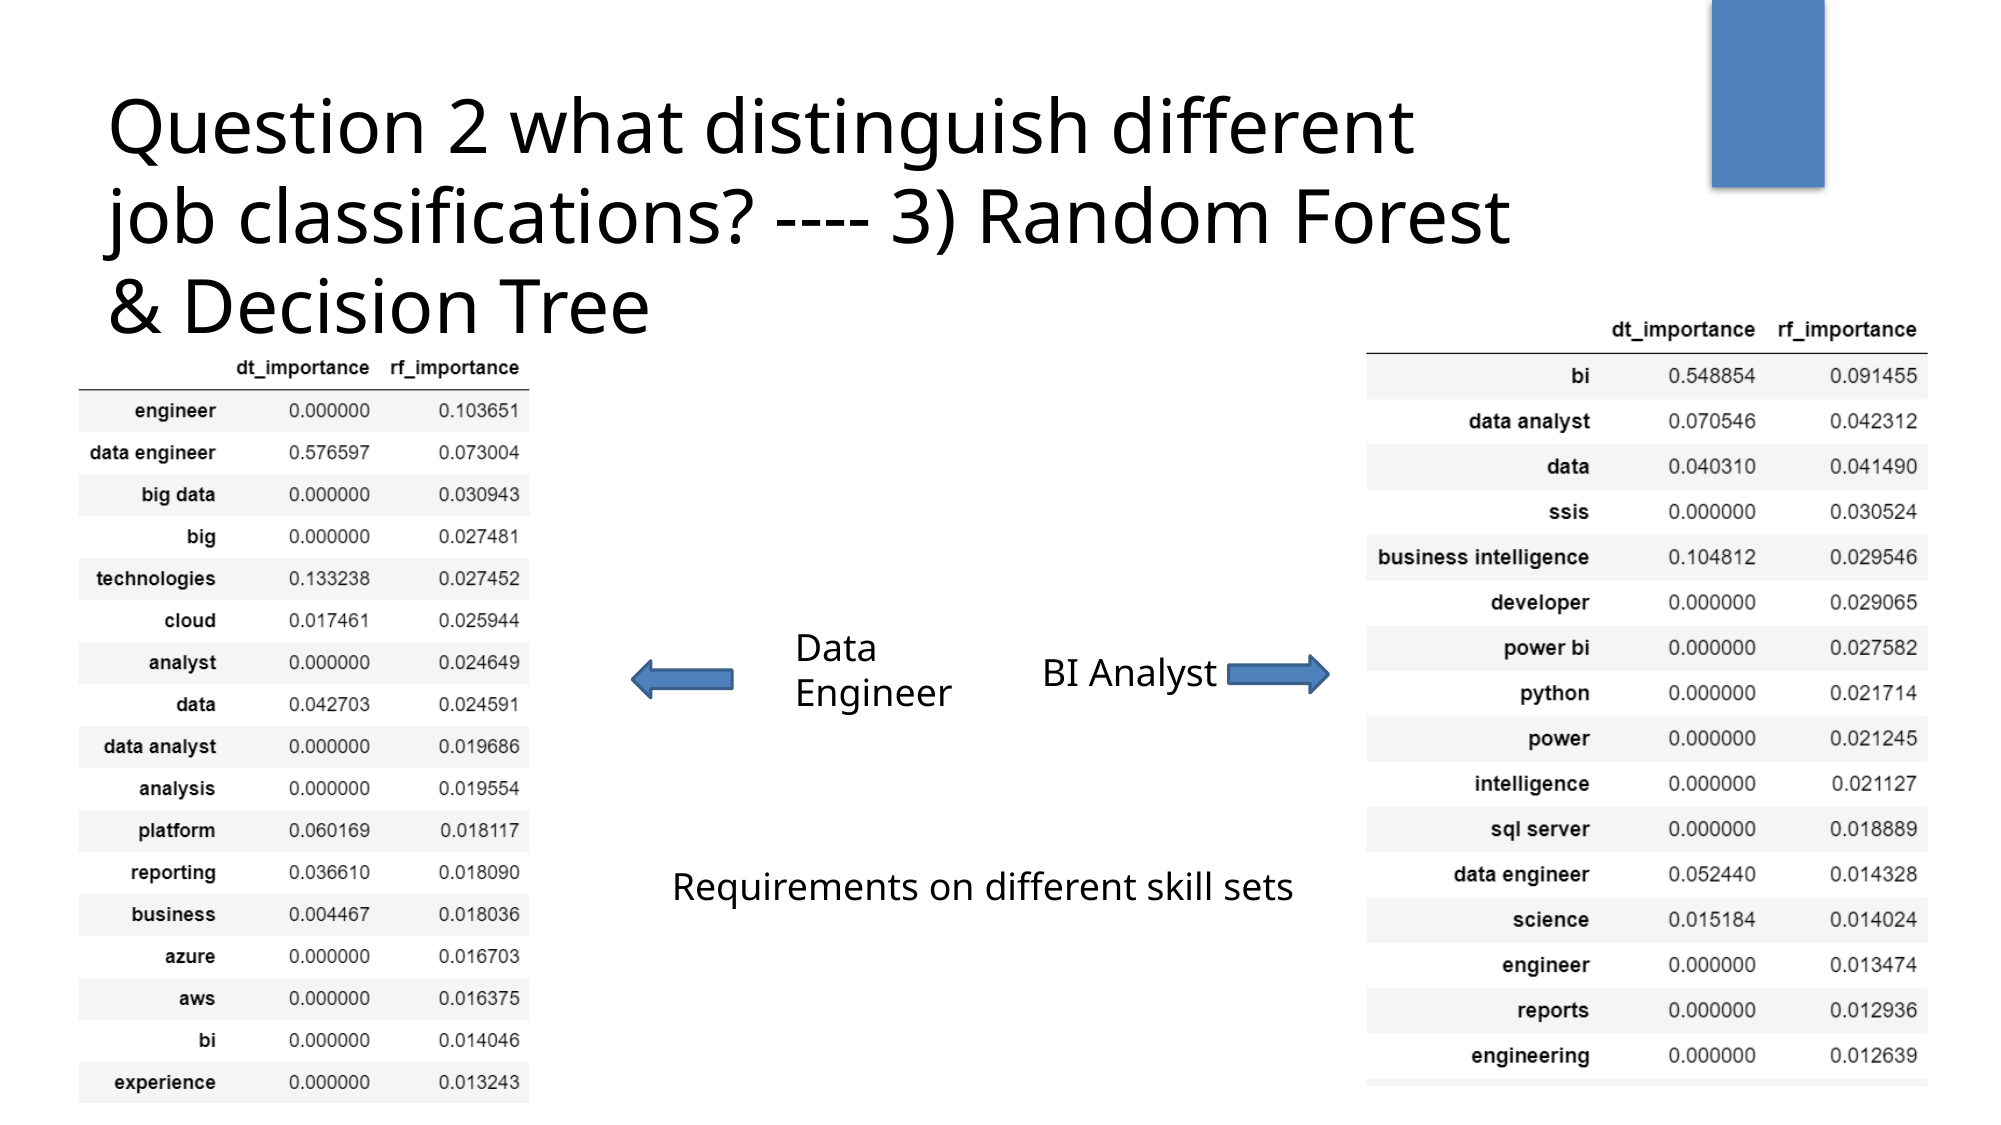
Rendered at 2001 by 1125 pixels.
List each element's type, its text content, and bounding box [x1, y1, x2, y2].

text_box BI Analyst [1027, 641, 1275, 702]
text_box Question 2 what distinguish different job classifications? ---- 3) Random Forest & Decision Tree [92, 71, 1530, 188]
text_box [631, 659, 734, 700]
text_box Requirements on different skill sets [657, 855, 1326, 916]
picture [67, 356, 609, 1103]
text_box Data Engineer [780, 617, 996, 722]
text_box [1227, 654, 1330, 695]
picture [1363, 289, 1965, 1086]
